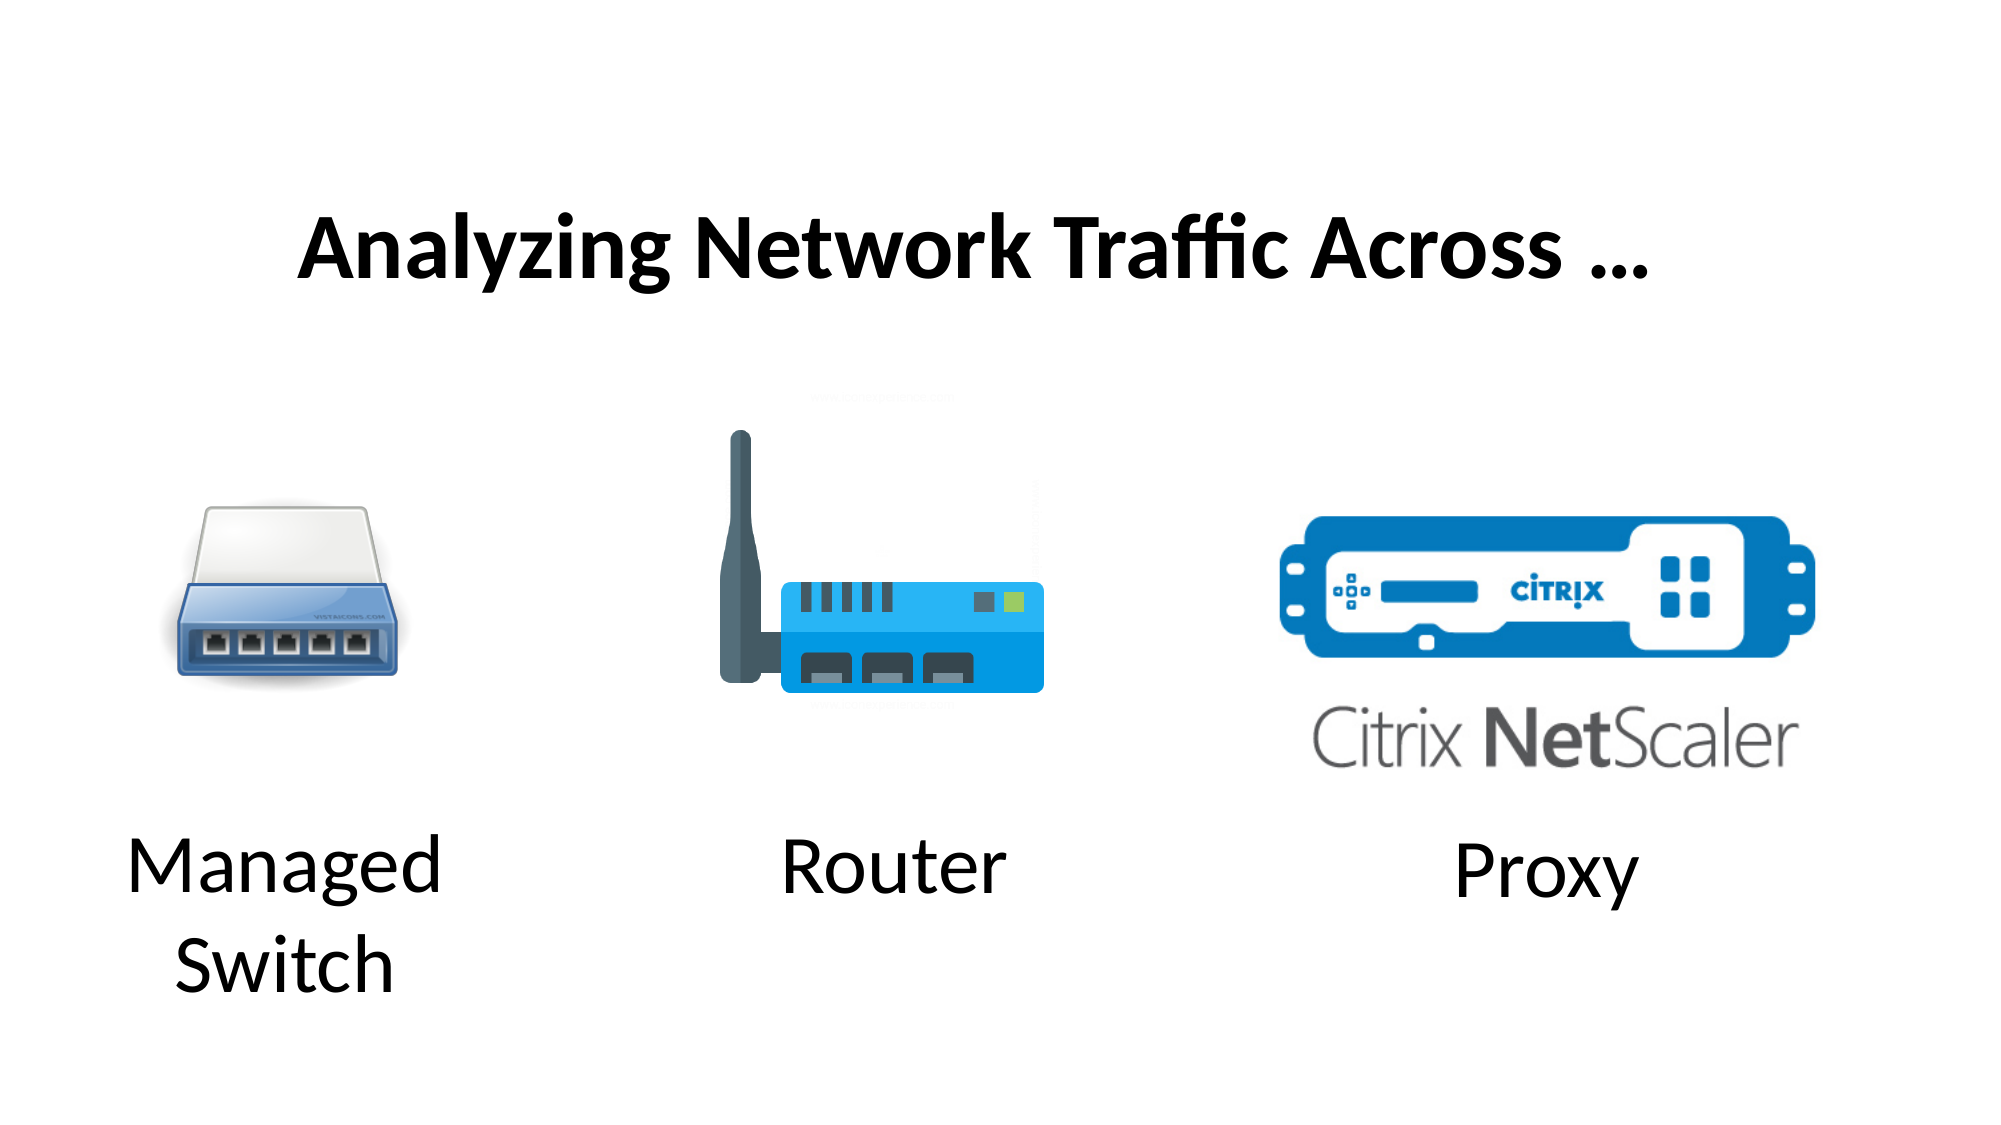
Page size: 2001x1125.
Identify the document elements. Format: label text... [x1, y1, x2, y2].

picture [1268, 503, 1826, 802]
text_box Proxy [1398, 806, 1697, 1022]
text_box Managed Switch [84, 802, 487, 1117]
picture [720, 389, 1044, 713]
text_box Analyzing Network Traffic Across … [279, 177, 1671, 418]
picture [156, 455, 414, 713]
picture [863, 653, 912, 682]
text_box Router [745, 802, 1044, 1018]
picture [924, 653, 973, 682]
picture [802, 653, 851, 682]
